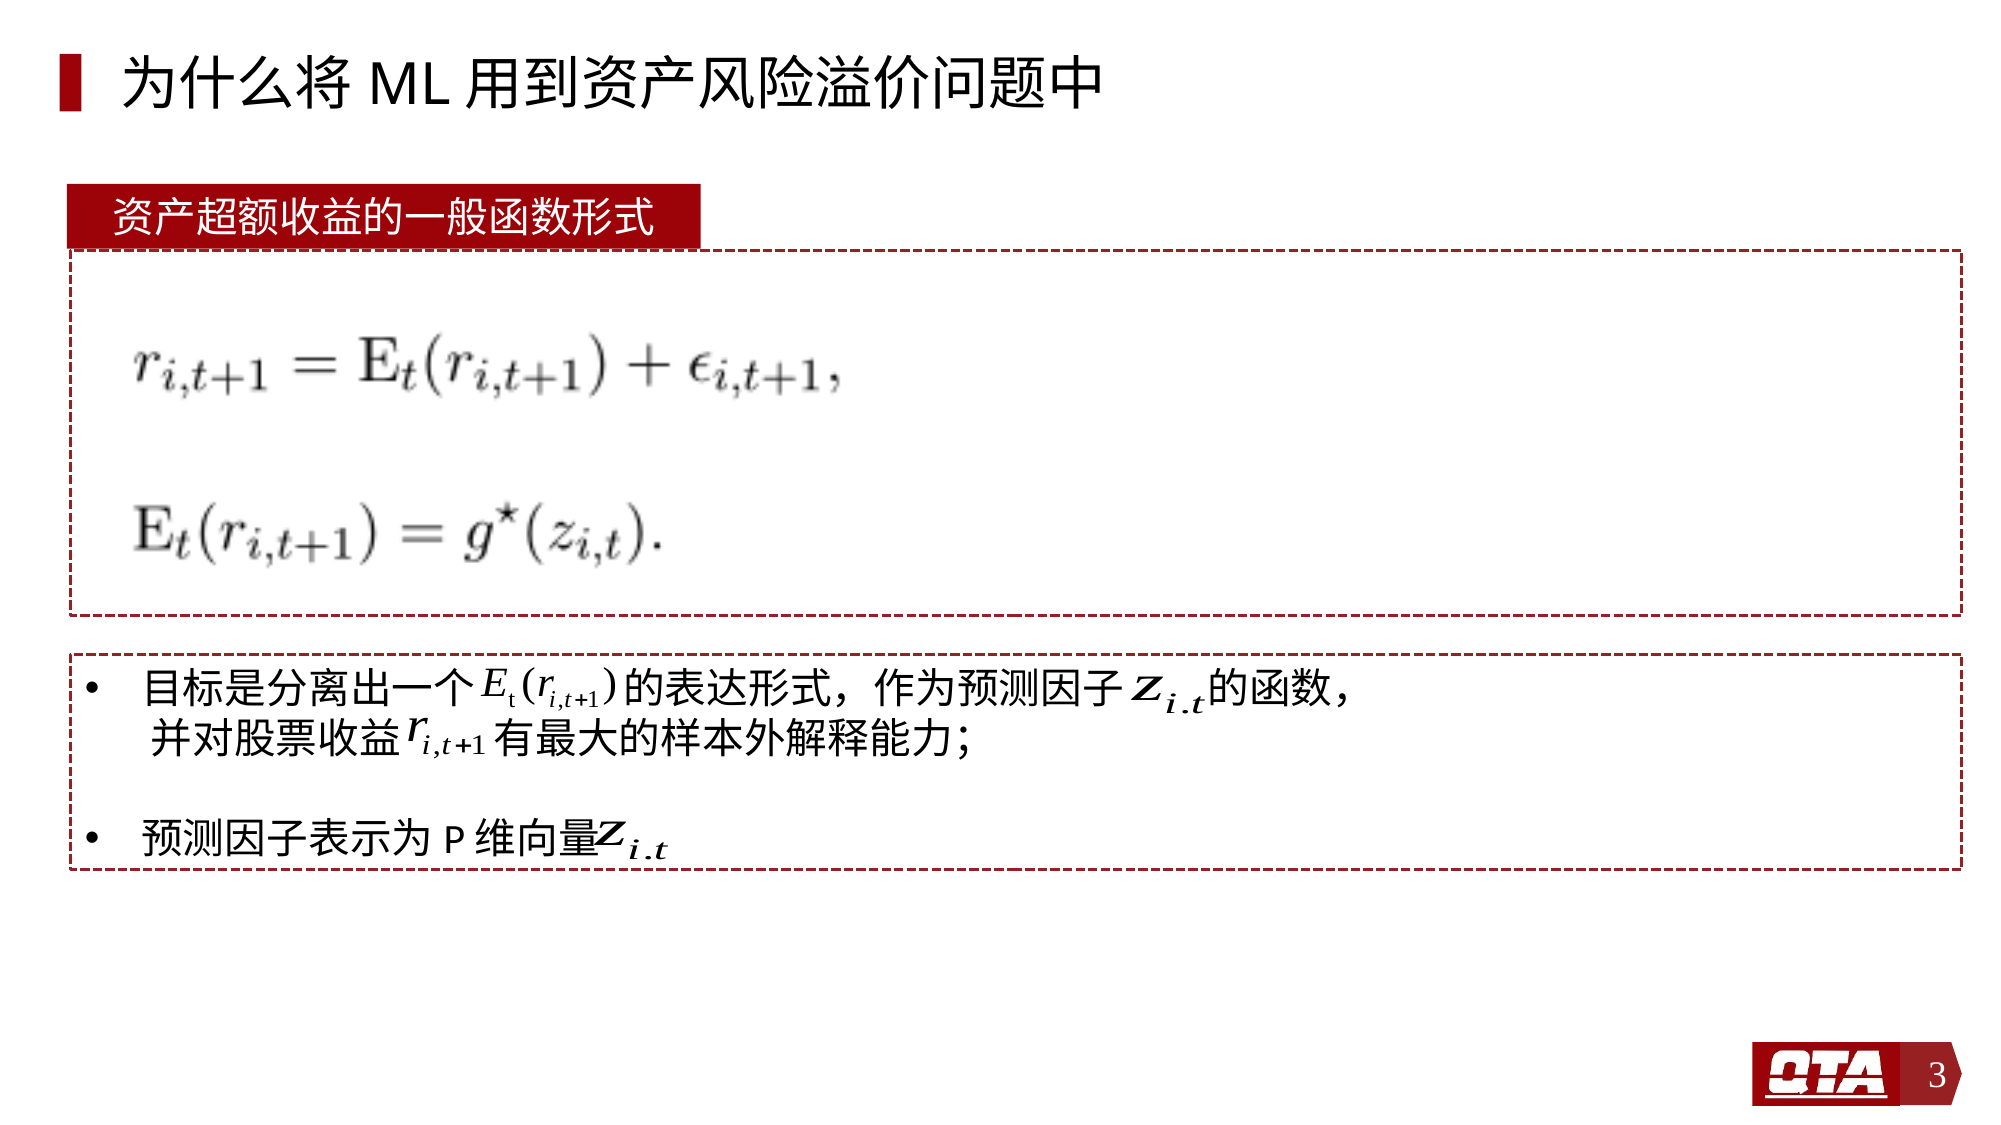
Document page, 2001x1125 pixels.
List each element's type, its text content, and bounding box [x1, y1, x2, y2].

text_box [397, 692, 496, 771]
slide_number 3 [1511, 1042, 1962, 1103]
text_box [473, 654, 626, 721]
picture [95, 283, 870, 434]
text_box 目标是分离出一个 的表达形式，作为预测因子 的函数， 并对股票收益 有最大的样本外解释能力； 预测因子表示为P维向量 [70, 654, 1962, 870]
text_box 资产超额收益的一般函数形式 [66, 183, 701, 249]
text_box [70, 250, 1962, 616]
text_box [1115, 649, 1219, 726]
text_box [578, 794, 682, 872]
title 为什么将ML用到资产风险溢价问题中 [78, 0, 1775, 174]
picture [75, 455, 692, 600]
